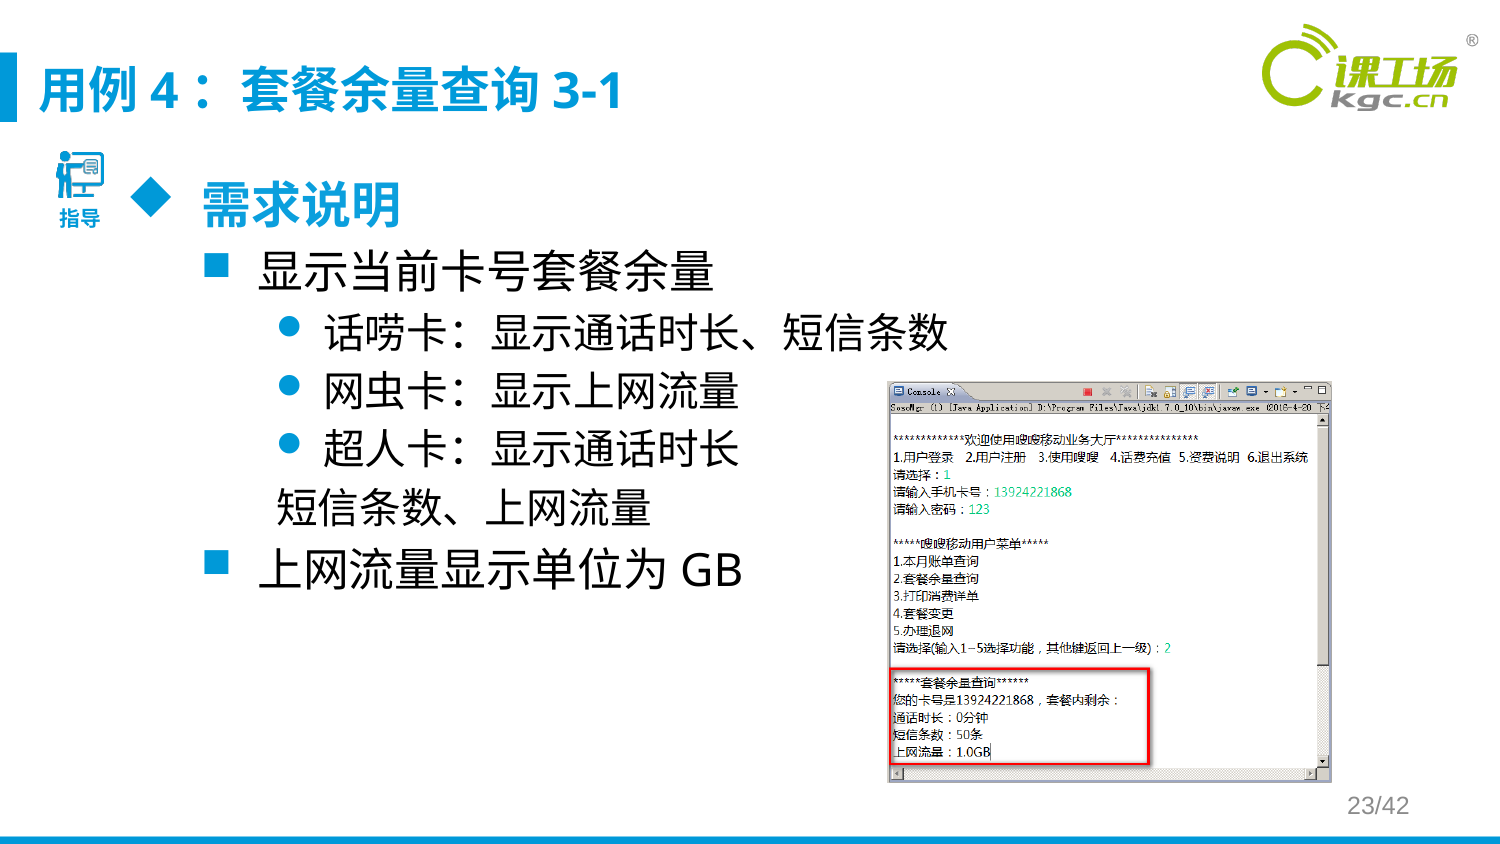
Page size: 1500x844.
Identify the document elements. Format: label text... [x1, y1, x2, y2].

slide_number 23/42 [1074, 782, 1425, 828]
picture [0, 0, 1500, 836]
list 需求说明 显示当前卡号套餐余量 话唠卡：显示通话时长、短信条数 网虫卡：显示上网流量 超人卡：显示通话时长 短信条数、上网流量 上网流量显示单位为GB [110, 166, 1385, 724]
title 用例4：套餐余量查询3-1 [37, 33, 1390, 151]
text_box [44, 151, 117, 239]
